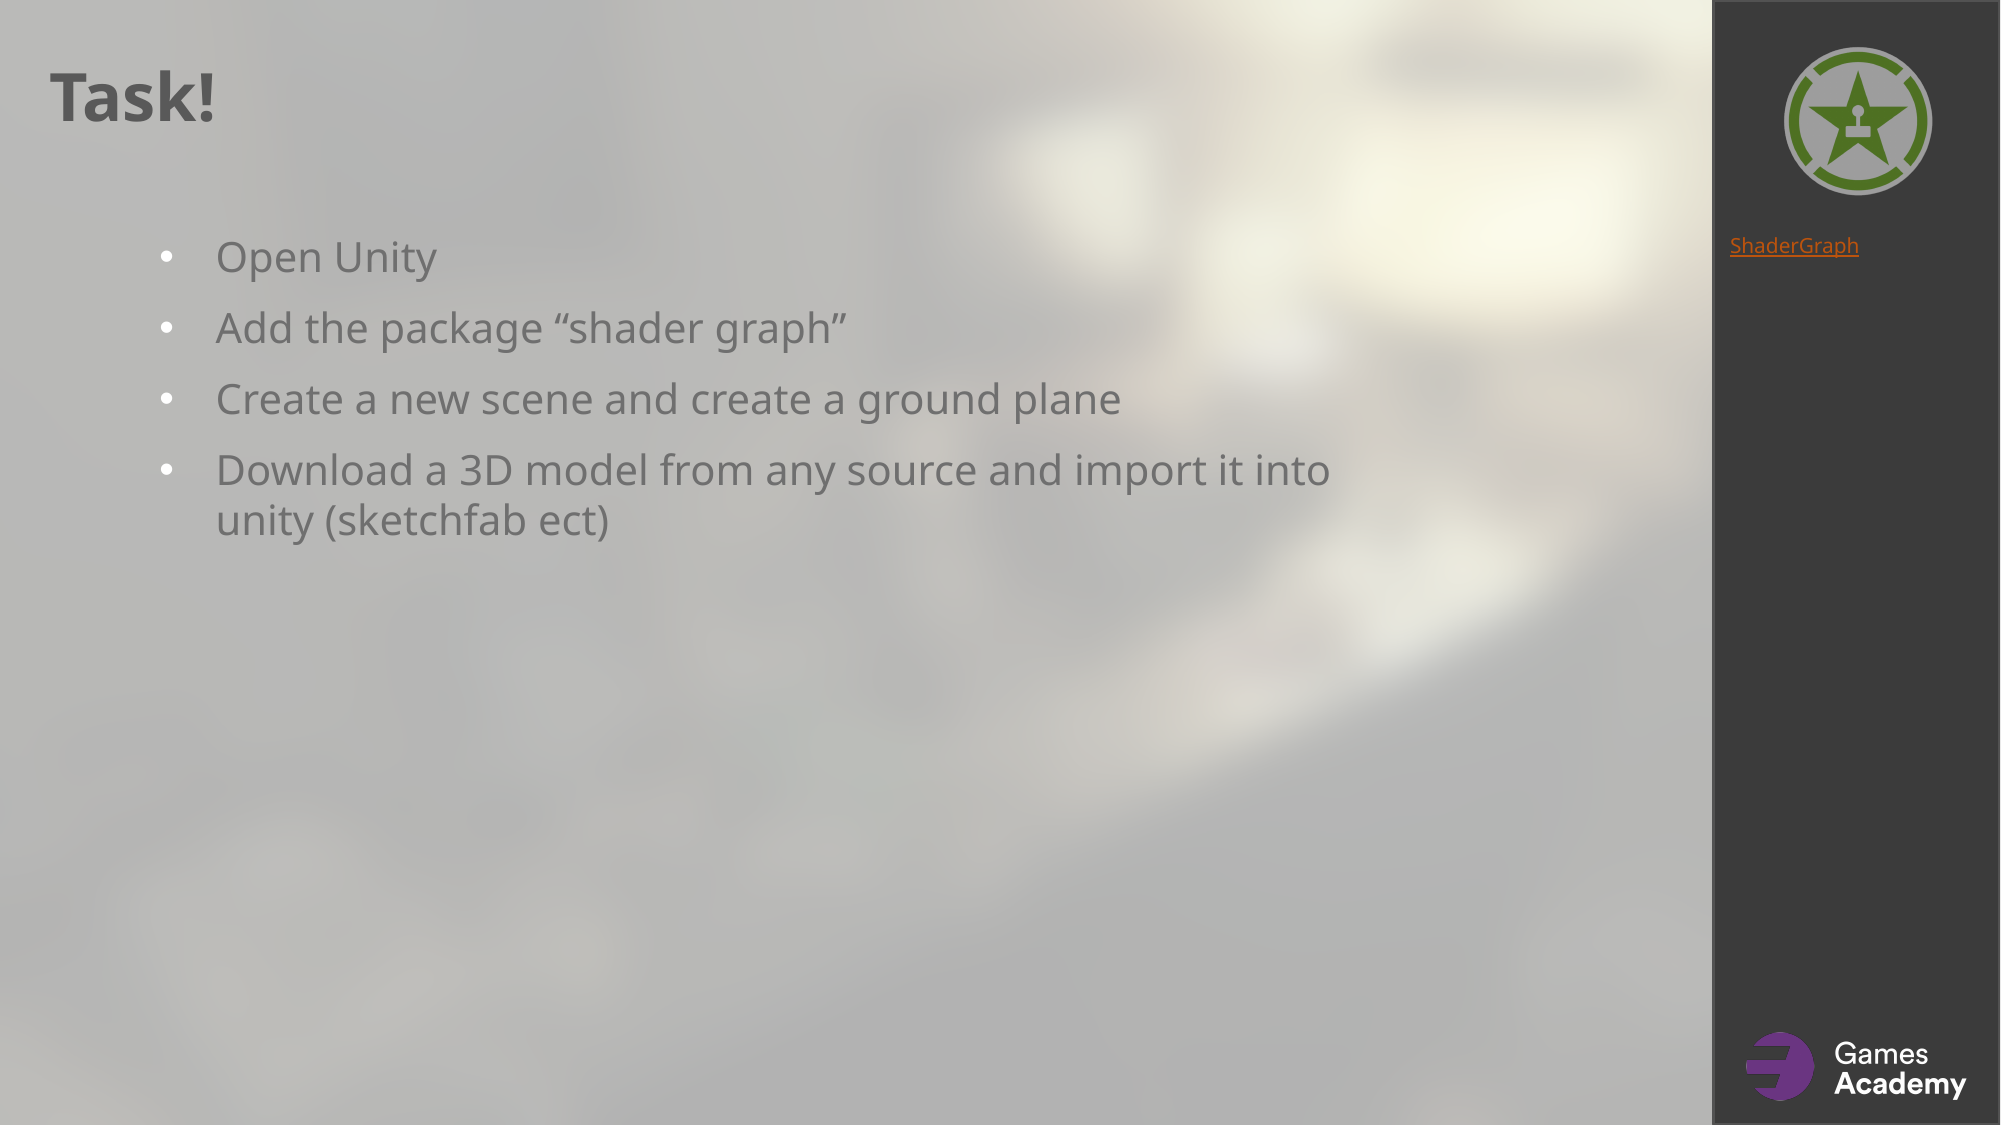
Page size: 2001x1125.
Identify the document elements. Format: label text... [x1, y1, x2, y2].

picture [1743, 1029, 1971, 1119]
list ShaderGraph [1715, 16, 2000, 895]
picture [1753, 16, 1962, 225]
list Open Unity Add the package “shader graph” Create a new scene and create a ground plane Download a 3D model from any source and import it into unity (sketchfab ect) [144, 223, 1394, 695]
list Task! [34, 30, 1035, 161]
